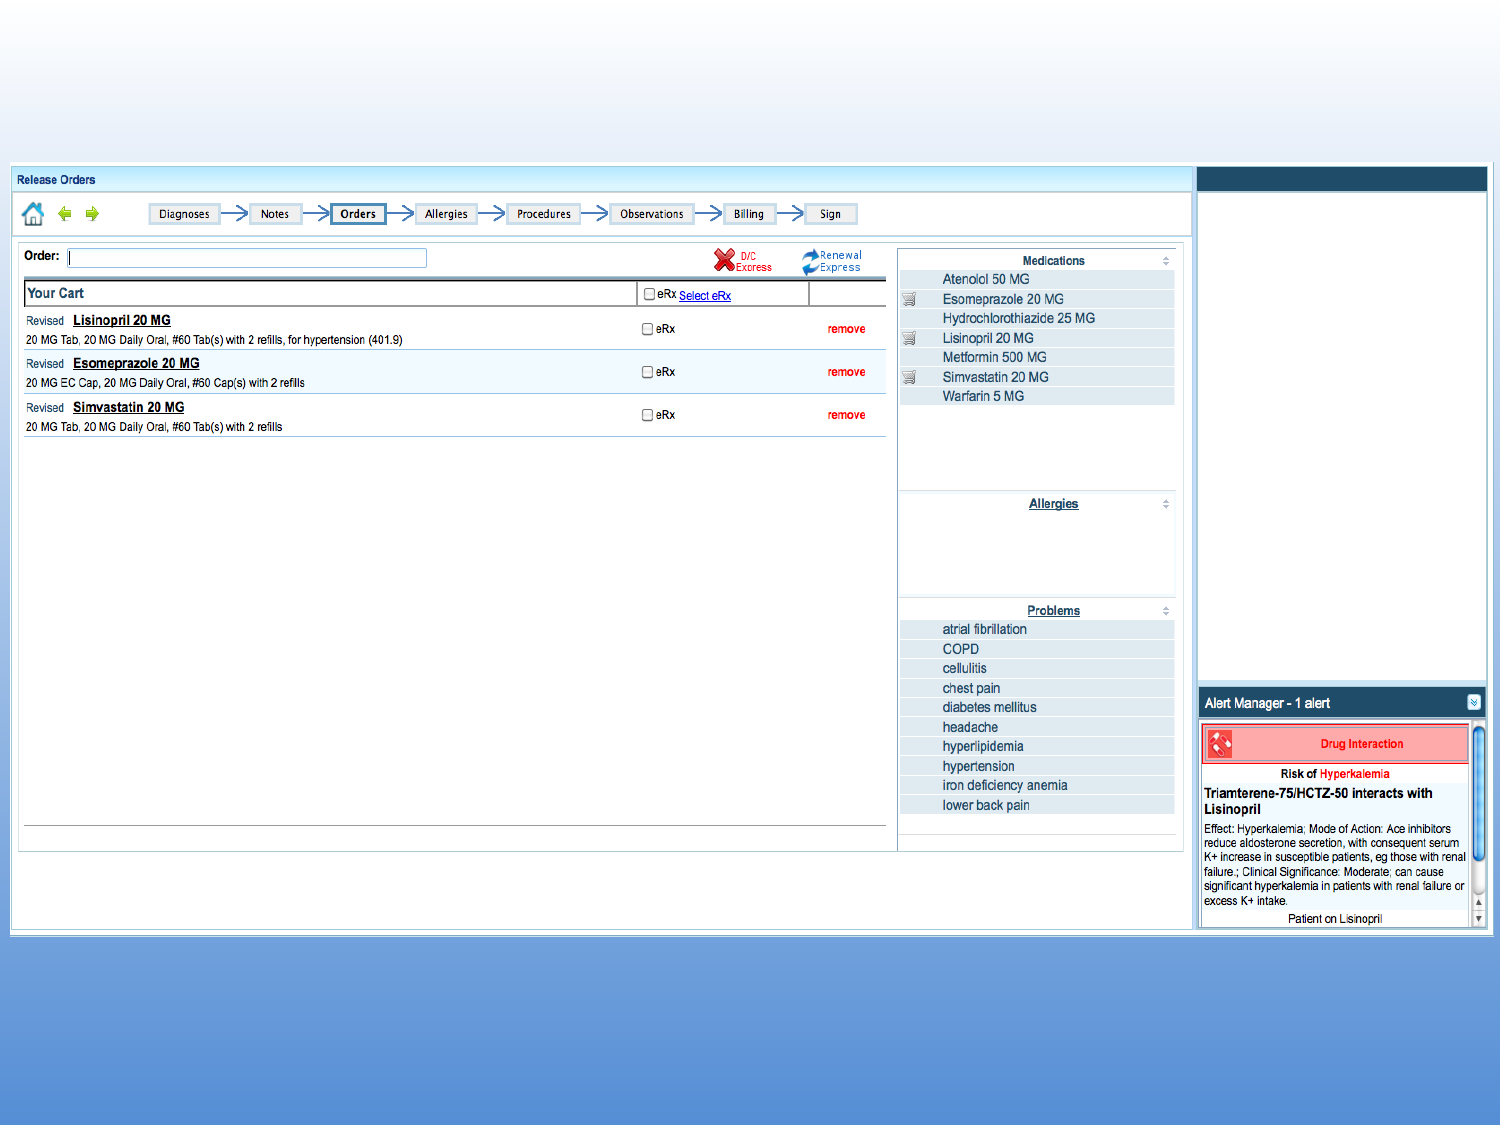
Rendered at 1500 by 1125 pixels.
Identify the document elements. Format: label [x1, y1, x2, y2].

picture [10, 162, 1494, 937]
